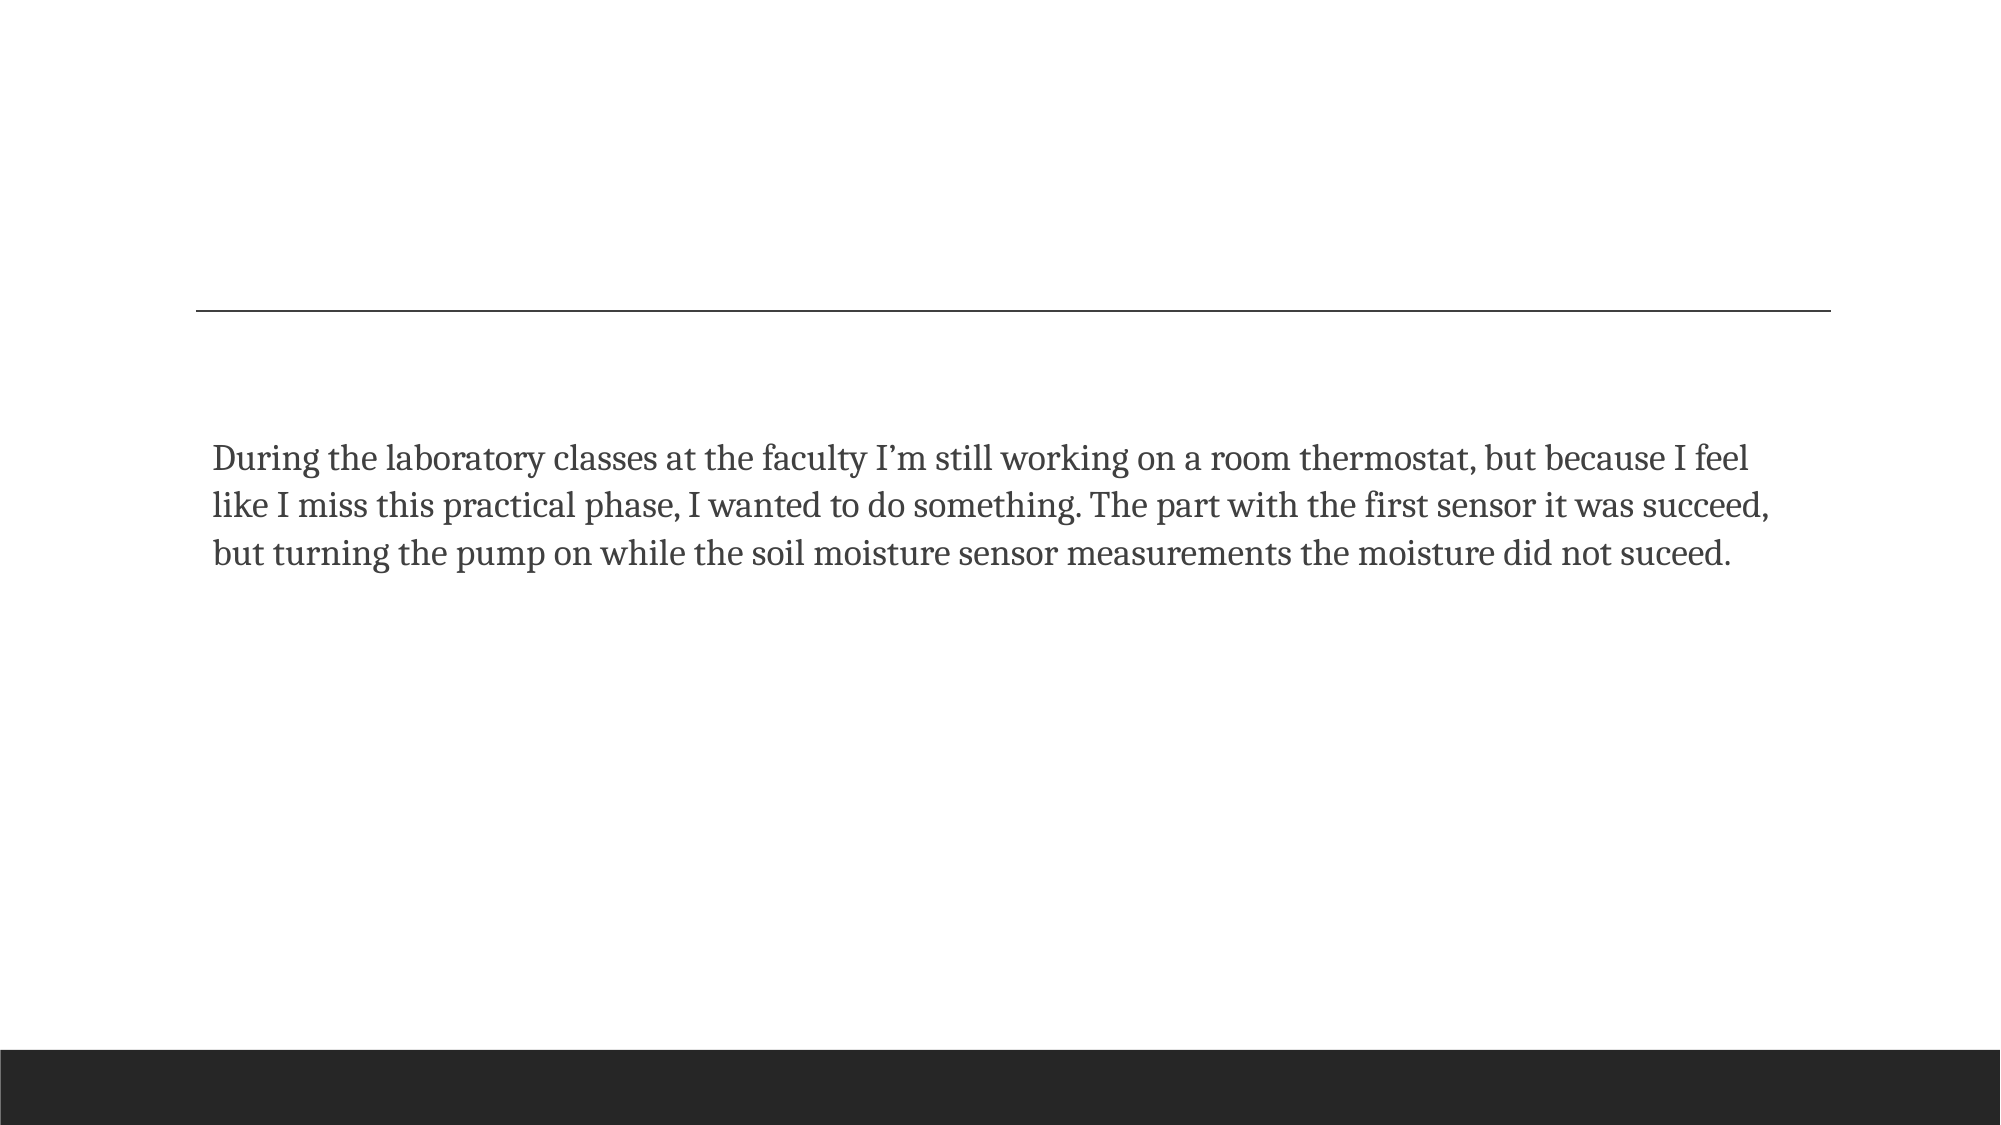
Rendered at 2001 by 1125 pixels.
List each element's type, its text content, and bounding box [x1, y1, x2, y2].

list During the laboratory classes at the faculty I’m still working on a room thermostat, but because I feel like I miss this practical phase, I wanted to do something. The part with the first sensor it was succeed, but turning the pump on while the soil moisture sensor measurements the moisture did not suceed. [197, 424, 1803, 701]
